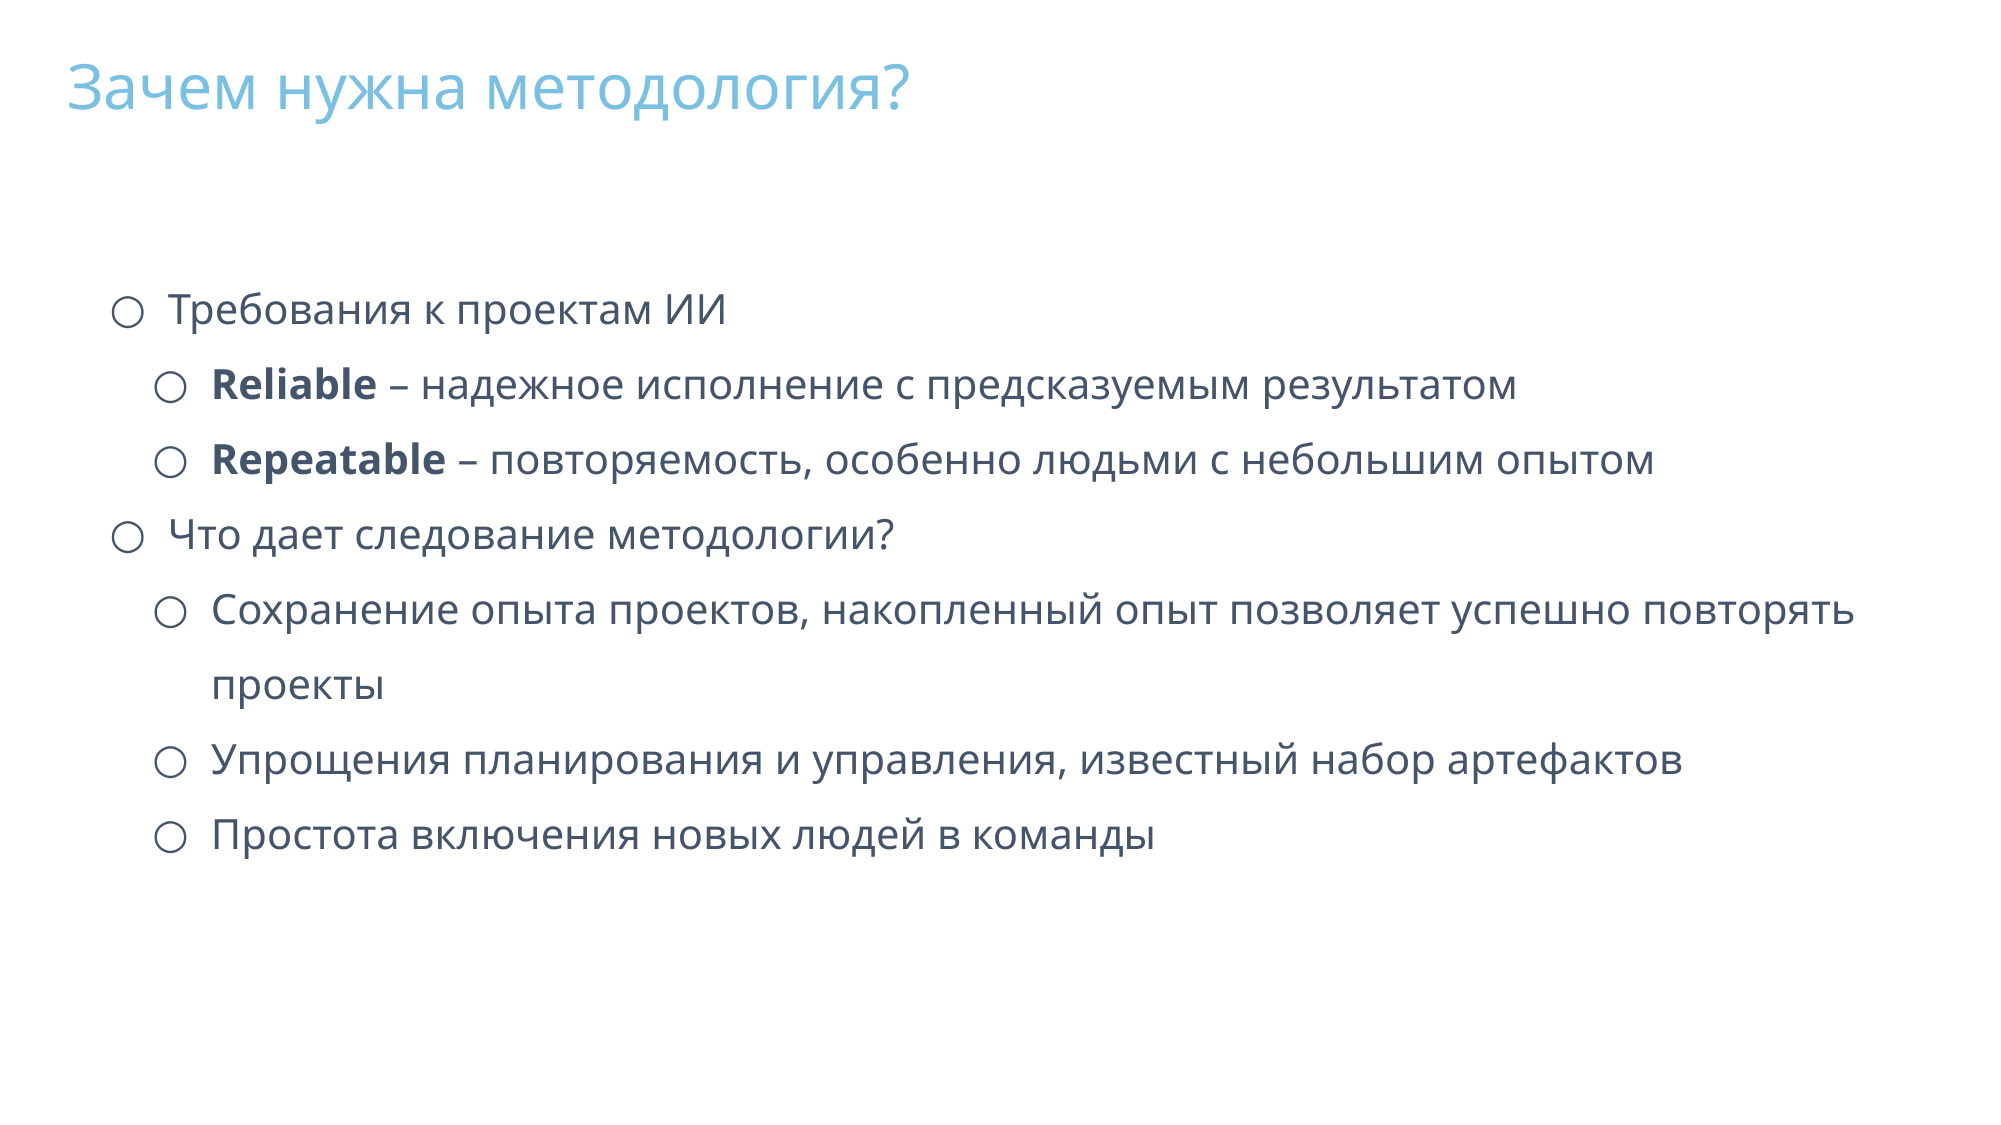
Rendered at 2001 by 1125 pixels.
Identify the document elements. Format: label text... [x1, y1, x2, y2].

text_box Зачем нужна методология? [67, 59, 1505, 123]
text_box Требования к проектам ИИ Reliable – надежное исполнение с предсказуемым результатом Repeatable – повторяемость, особенно людьми с небольшим опытом Что дает следование методологии? Сохранение опыта проектов, накопленный опыт позволяет успешно повторять проекты Упрощения планирования и управления, известный набор артефактов Простота включения новых людей в команды [72, 237, 1927, 878]
